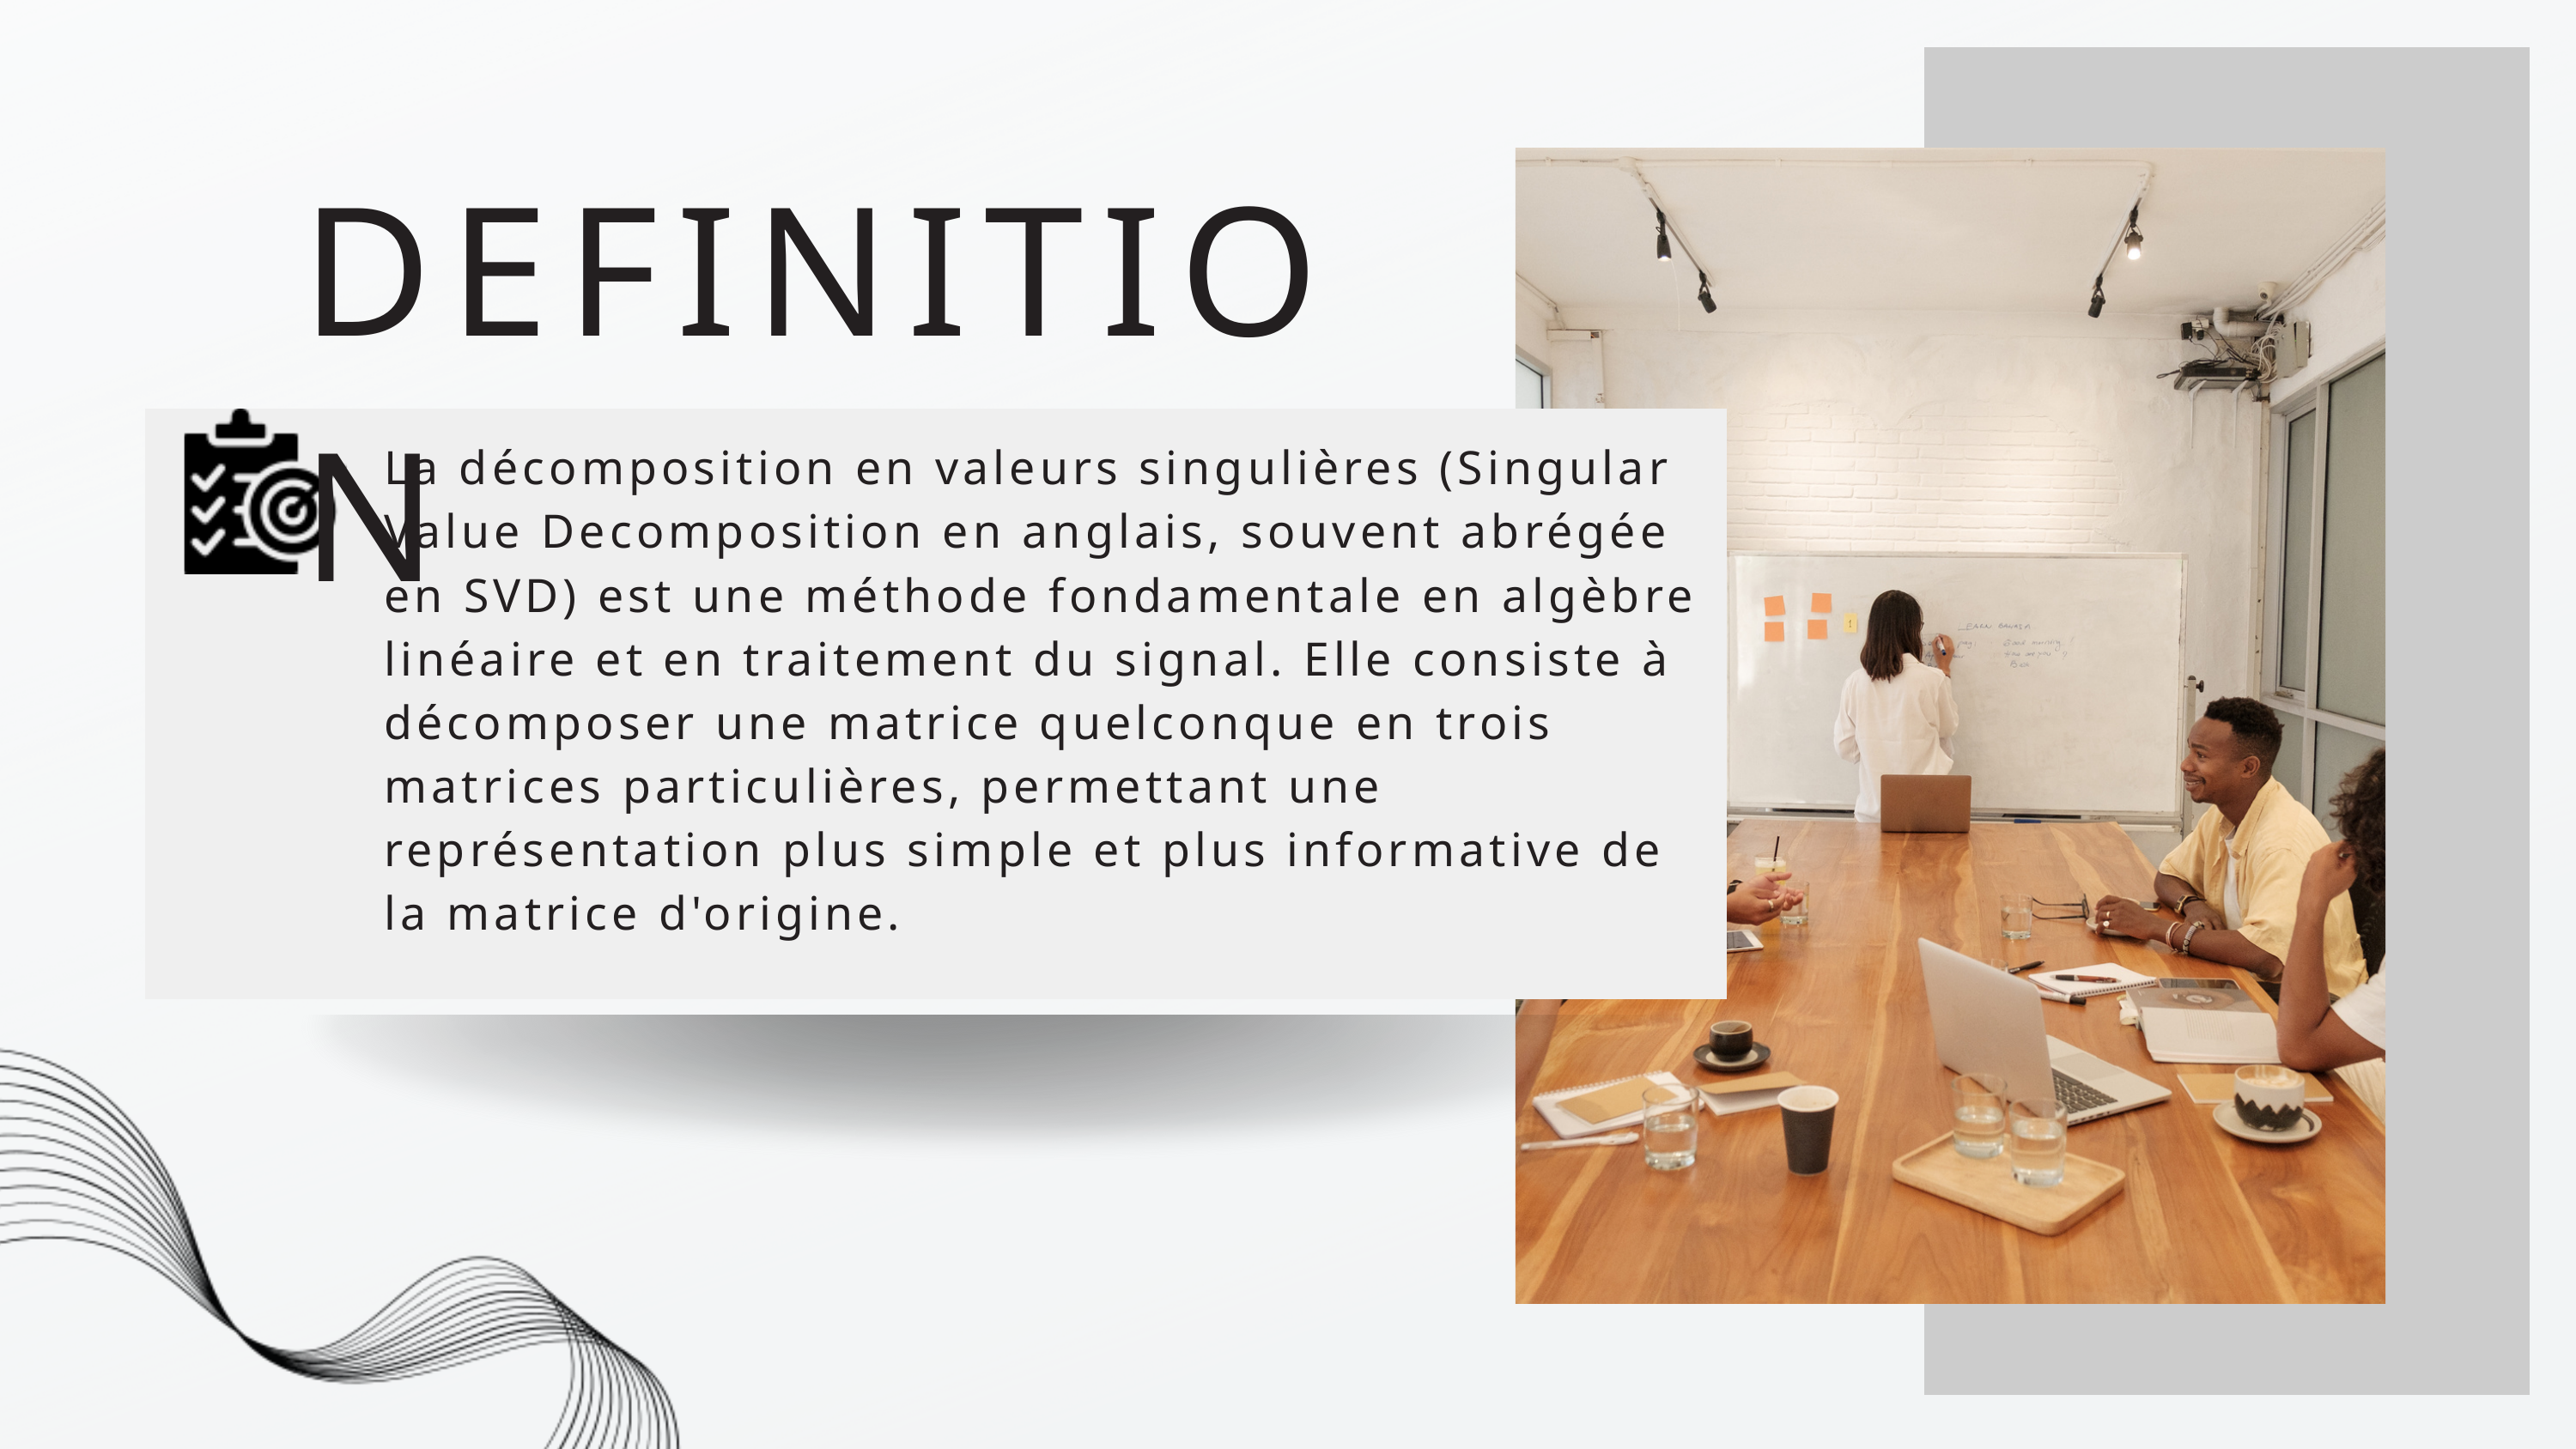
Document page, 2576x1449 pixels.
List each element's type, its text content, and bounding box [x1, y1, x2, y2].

text_box [301, 1015, 1676, 1161]
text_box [1924, 47, 2530, 1396]
text_box [1515, 148, 1918, 1304]
text_box DEFINITION [301, 124, 1347, 408]
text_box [144, 409, 1727, 999]
text_box [0, 1034, 682, 1449]
text_box [0, 0, 2576, 1449]
